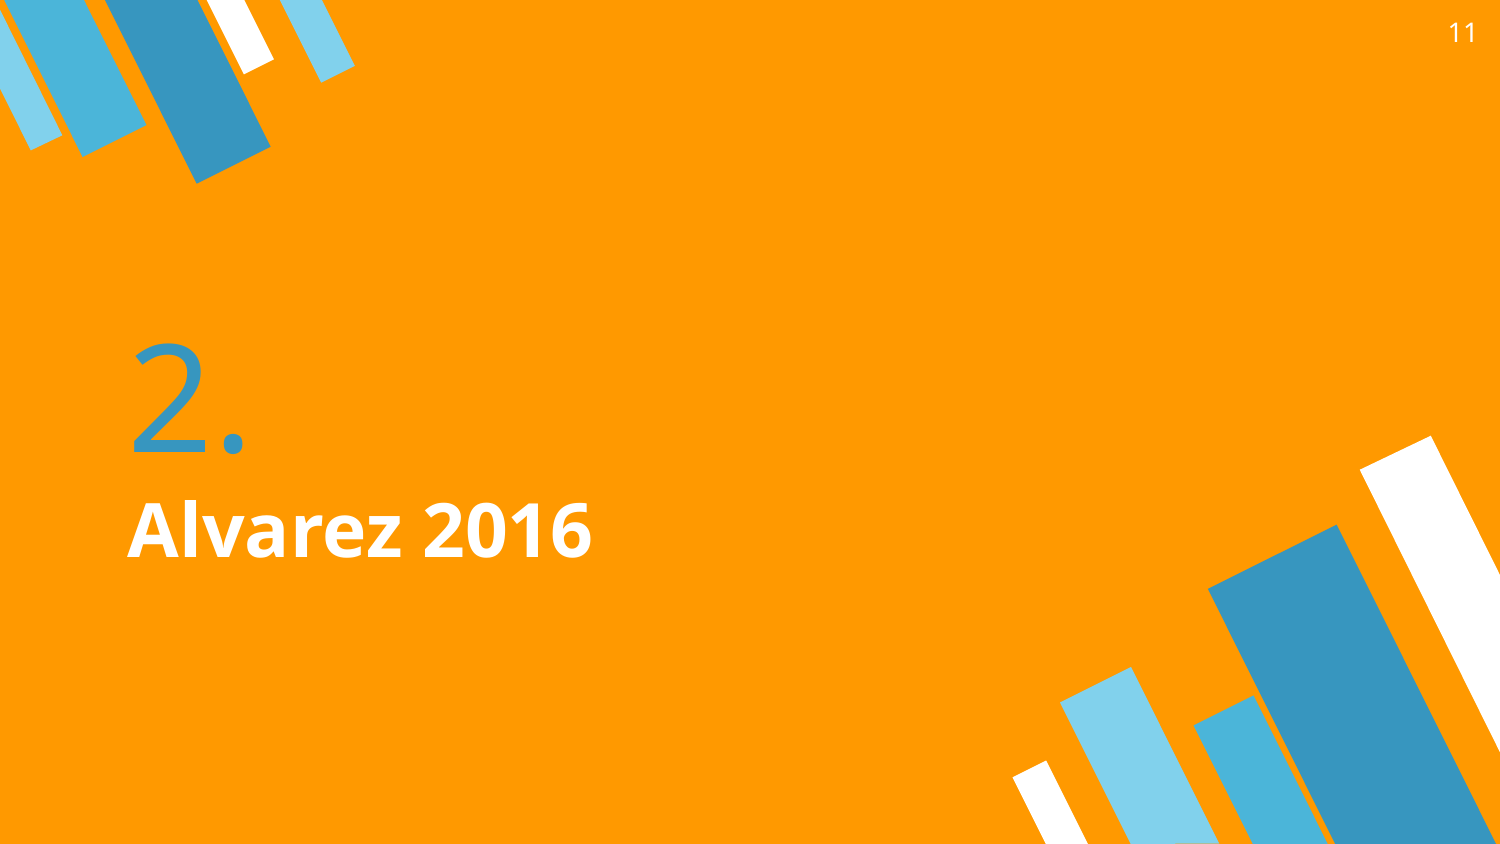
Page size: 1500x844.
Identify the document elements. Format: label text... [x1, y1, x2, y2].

slide_number 11 [1403, 0, 1494, 65]
title 2. Alvarez 2016 [112, 294, 970, 588]
